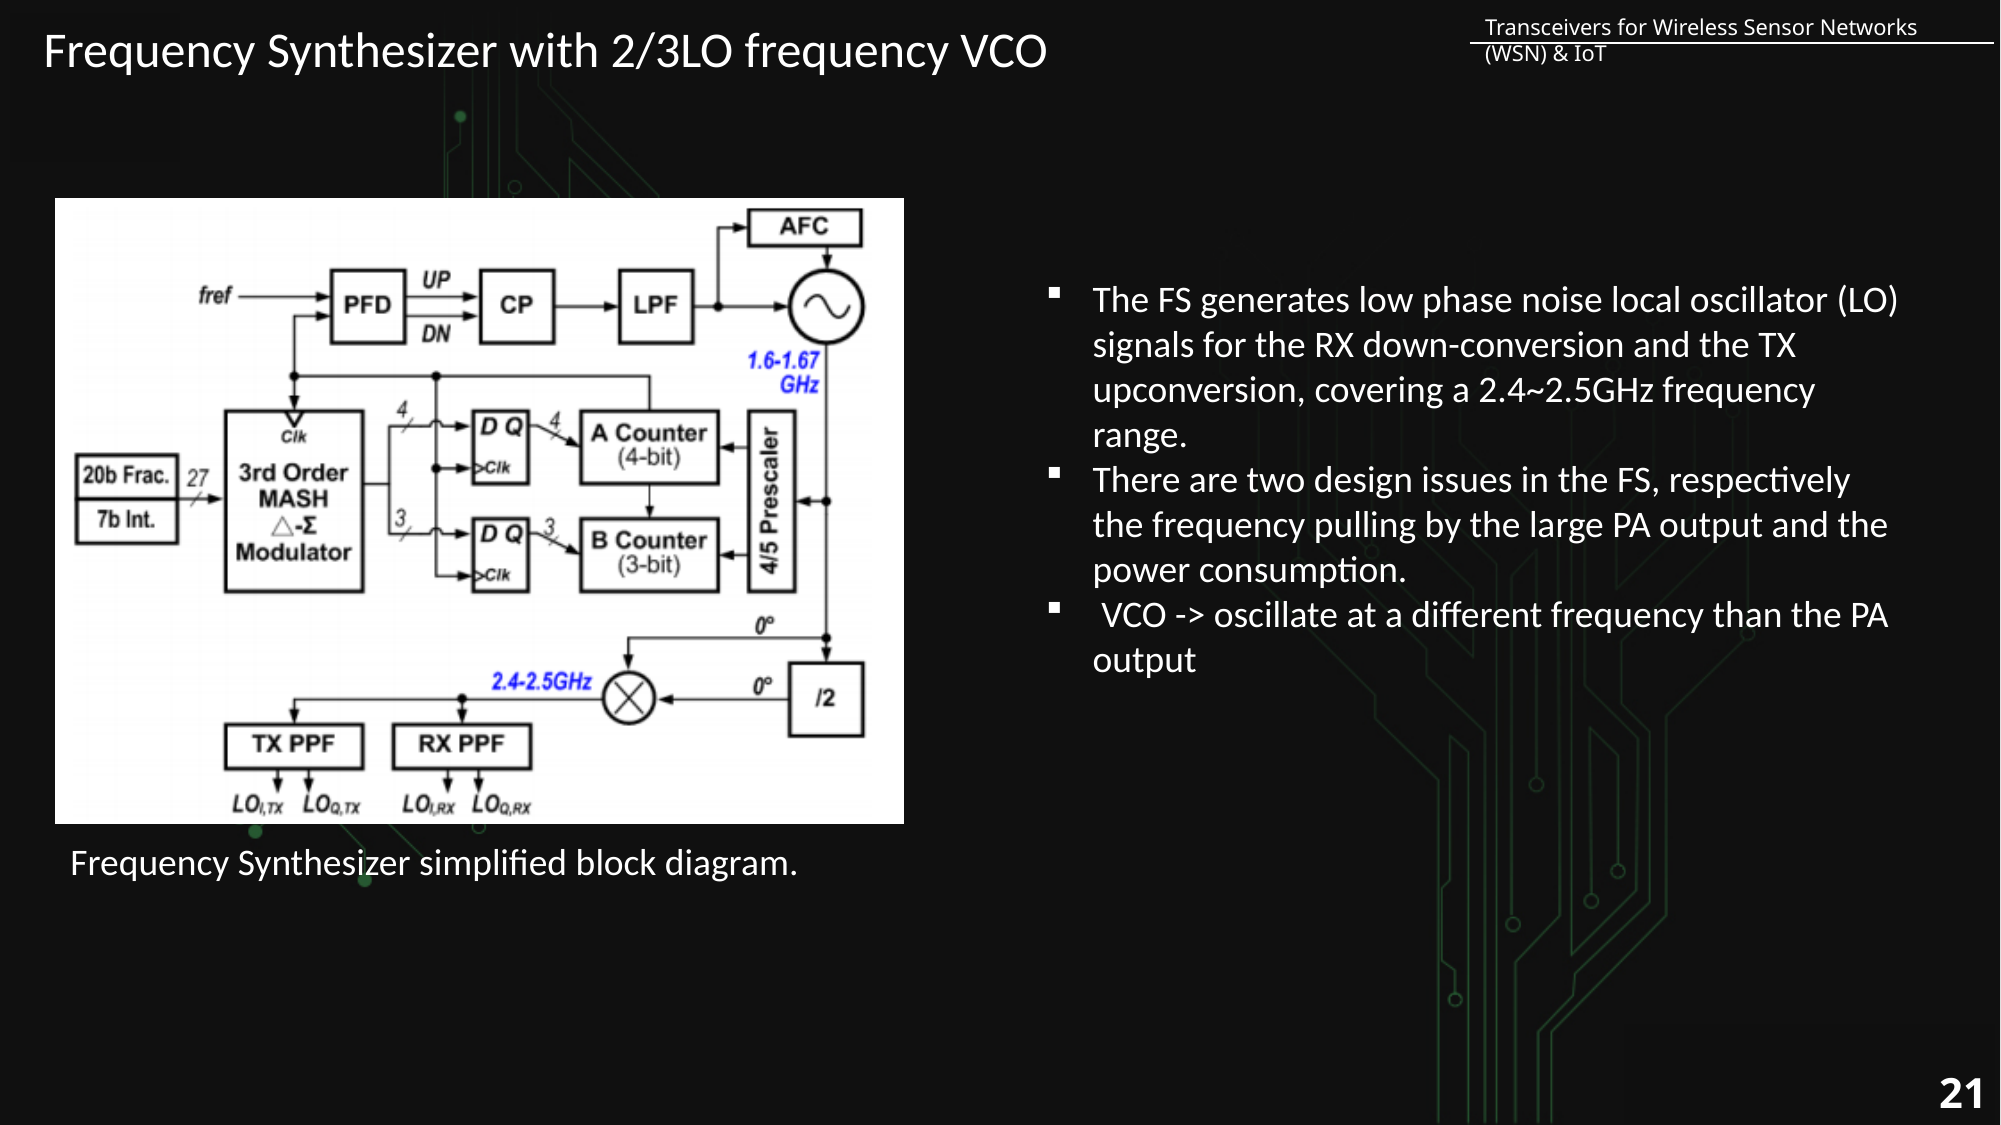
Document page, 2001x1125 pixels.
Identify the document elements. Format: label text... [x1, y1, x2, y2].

text_box Transceivers for Wireless Sensor Networks (WSN) & IoT [1470, 44, 1994, 114]
text_box The FS generates low phase noise local oscillator (LO) signals for the RX down-conversion and the TX upconversion, covering a 2.4~2.5GHz frequency range. There are two design issues in the FS, respectively the frequency pulling by the large PA output and the power consumption. VCO -> oscillate at a different frequency than the PA output [1031, 267, 1925, 688]
text_box Frequency Synthesizer simplified block diagram. [55, 830, 839, 891]
text_box Transceivers for Wireless Sensor Networks (WSN) & IoT [1470, 6, 1994, 42]
text_box 21 [1924, 1059, 2000, 1125]
picture [0, 0, 2001, 1125]
text_box [1624, 1024, 1995, 1124]
text_box [10, 13, 180, 162]
text_box Frequency Synthesizer with 2/3LO frequency VCO [28, 9, 1104, 85]
